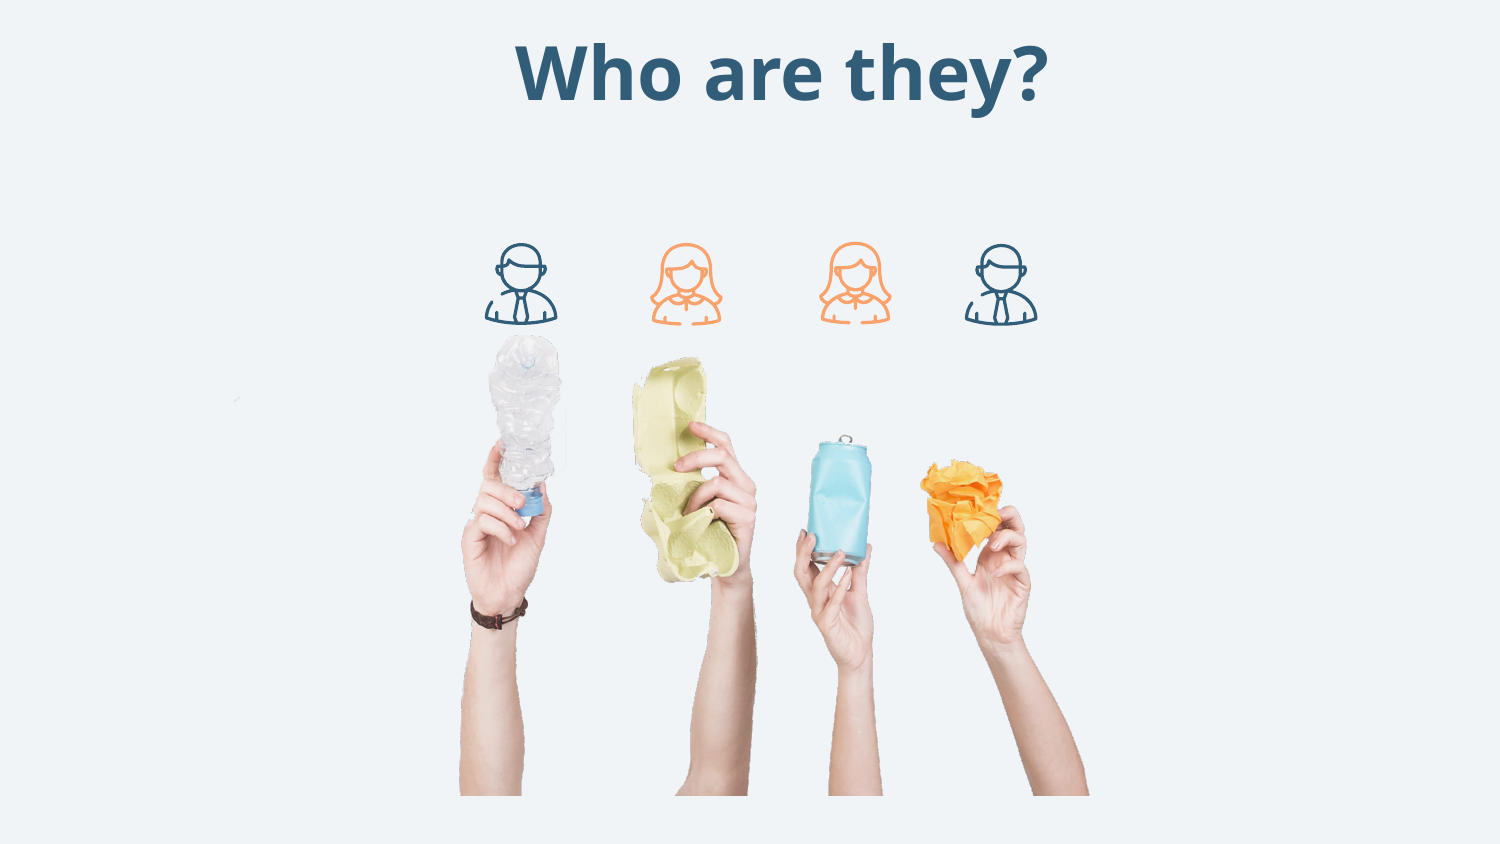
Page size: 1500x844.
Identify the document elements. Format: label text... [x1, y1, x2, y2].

picture [228, 157, 1217, 796]
text_box Who are they? [261, 0, 1304, 131]
